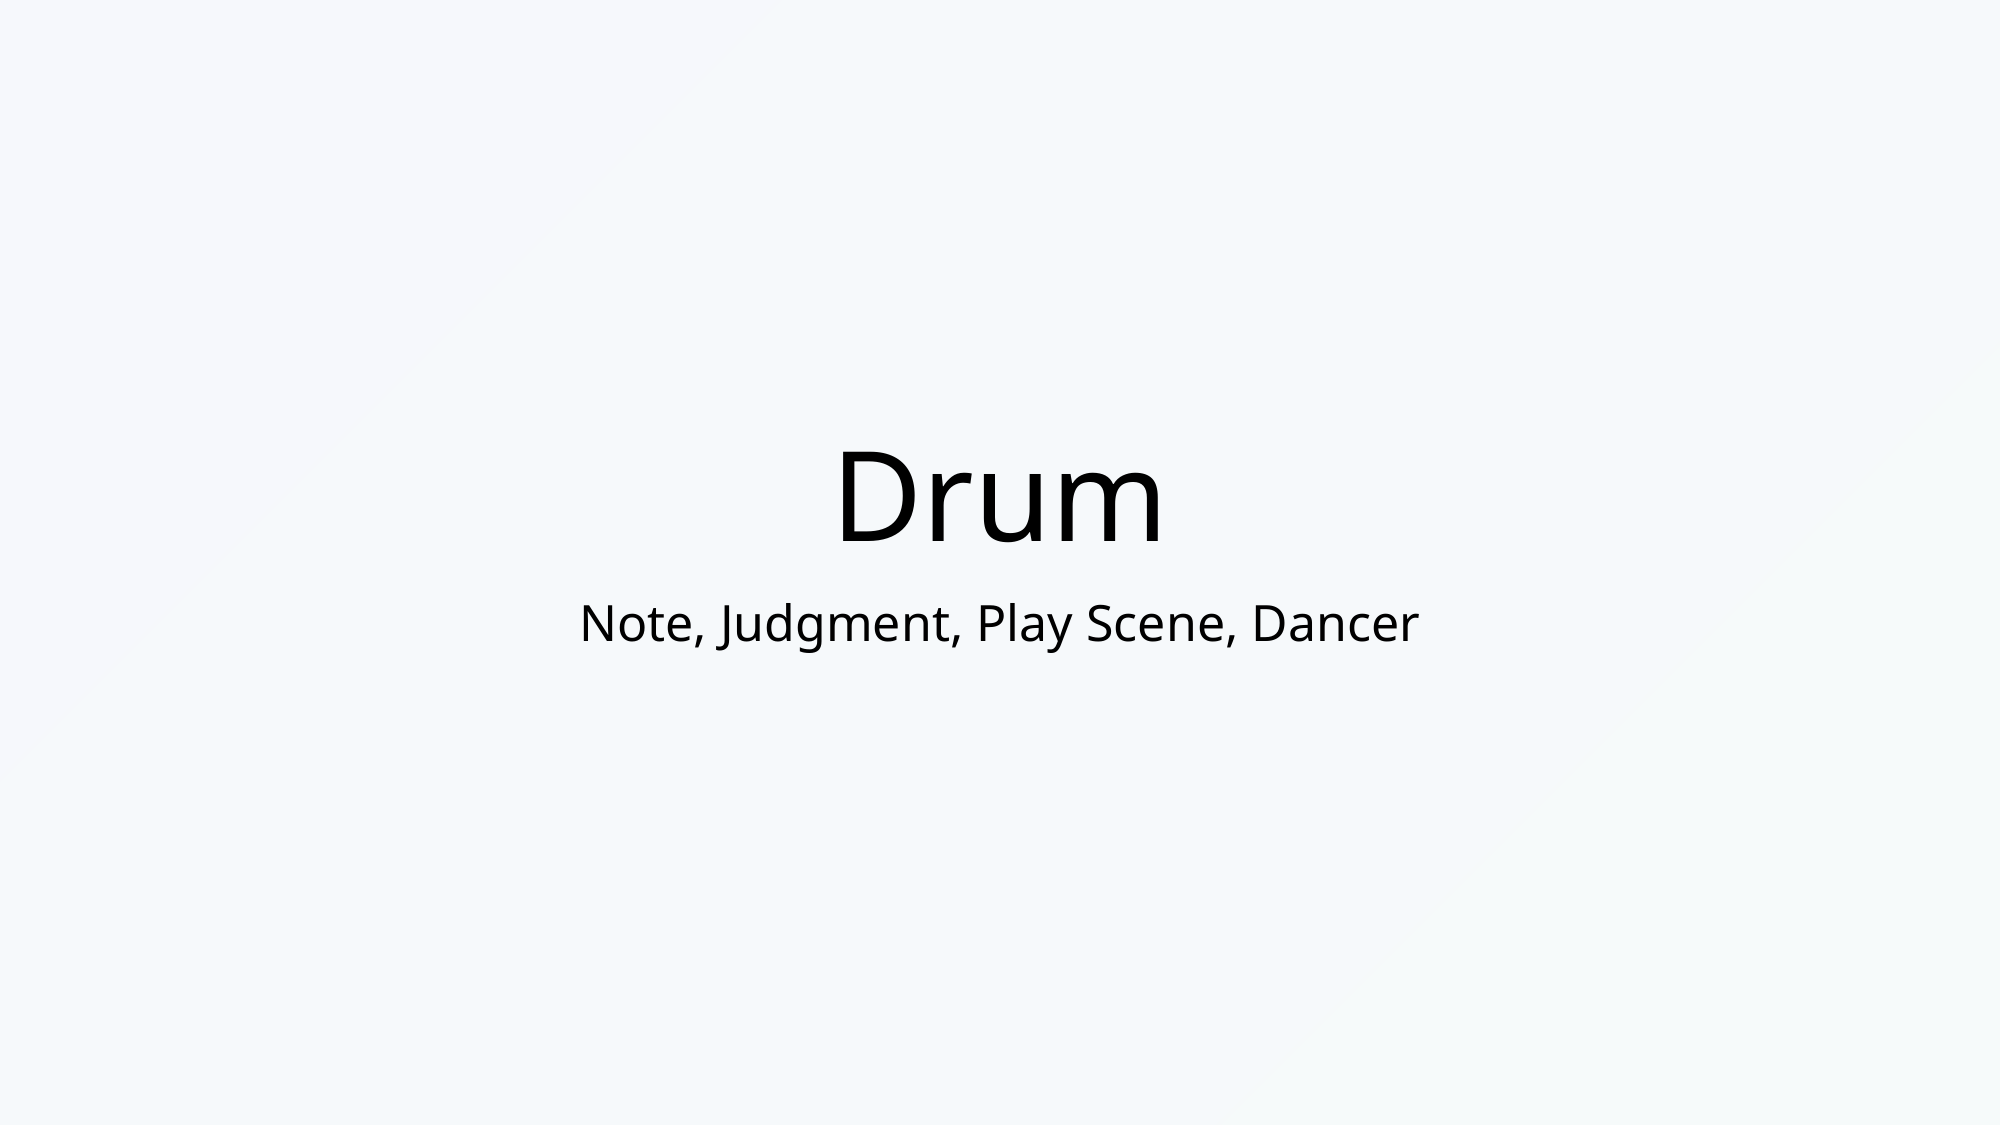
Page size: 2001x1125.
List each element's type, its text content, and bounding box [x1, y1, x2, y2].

title Drum [249, 184, 1750, 576]
subtitle Note, Judgment, Play Scene, Dancer [249, 590, 1750, 863]
